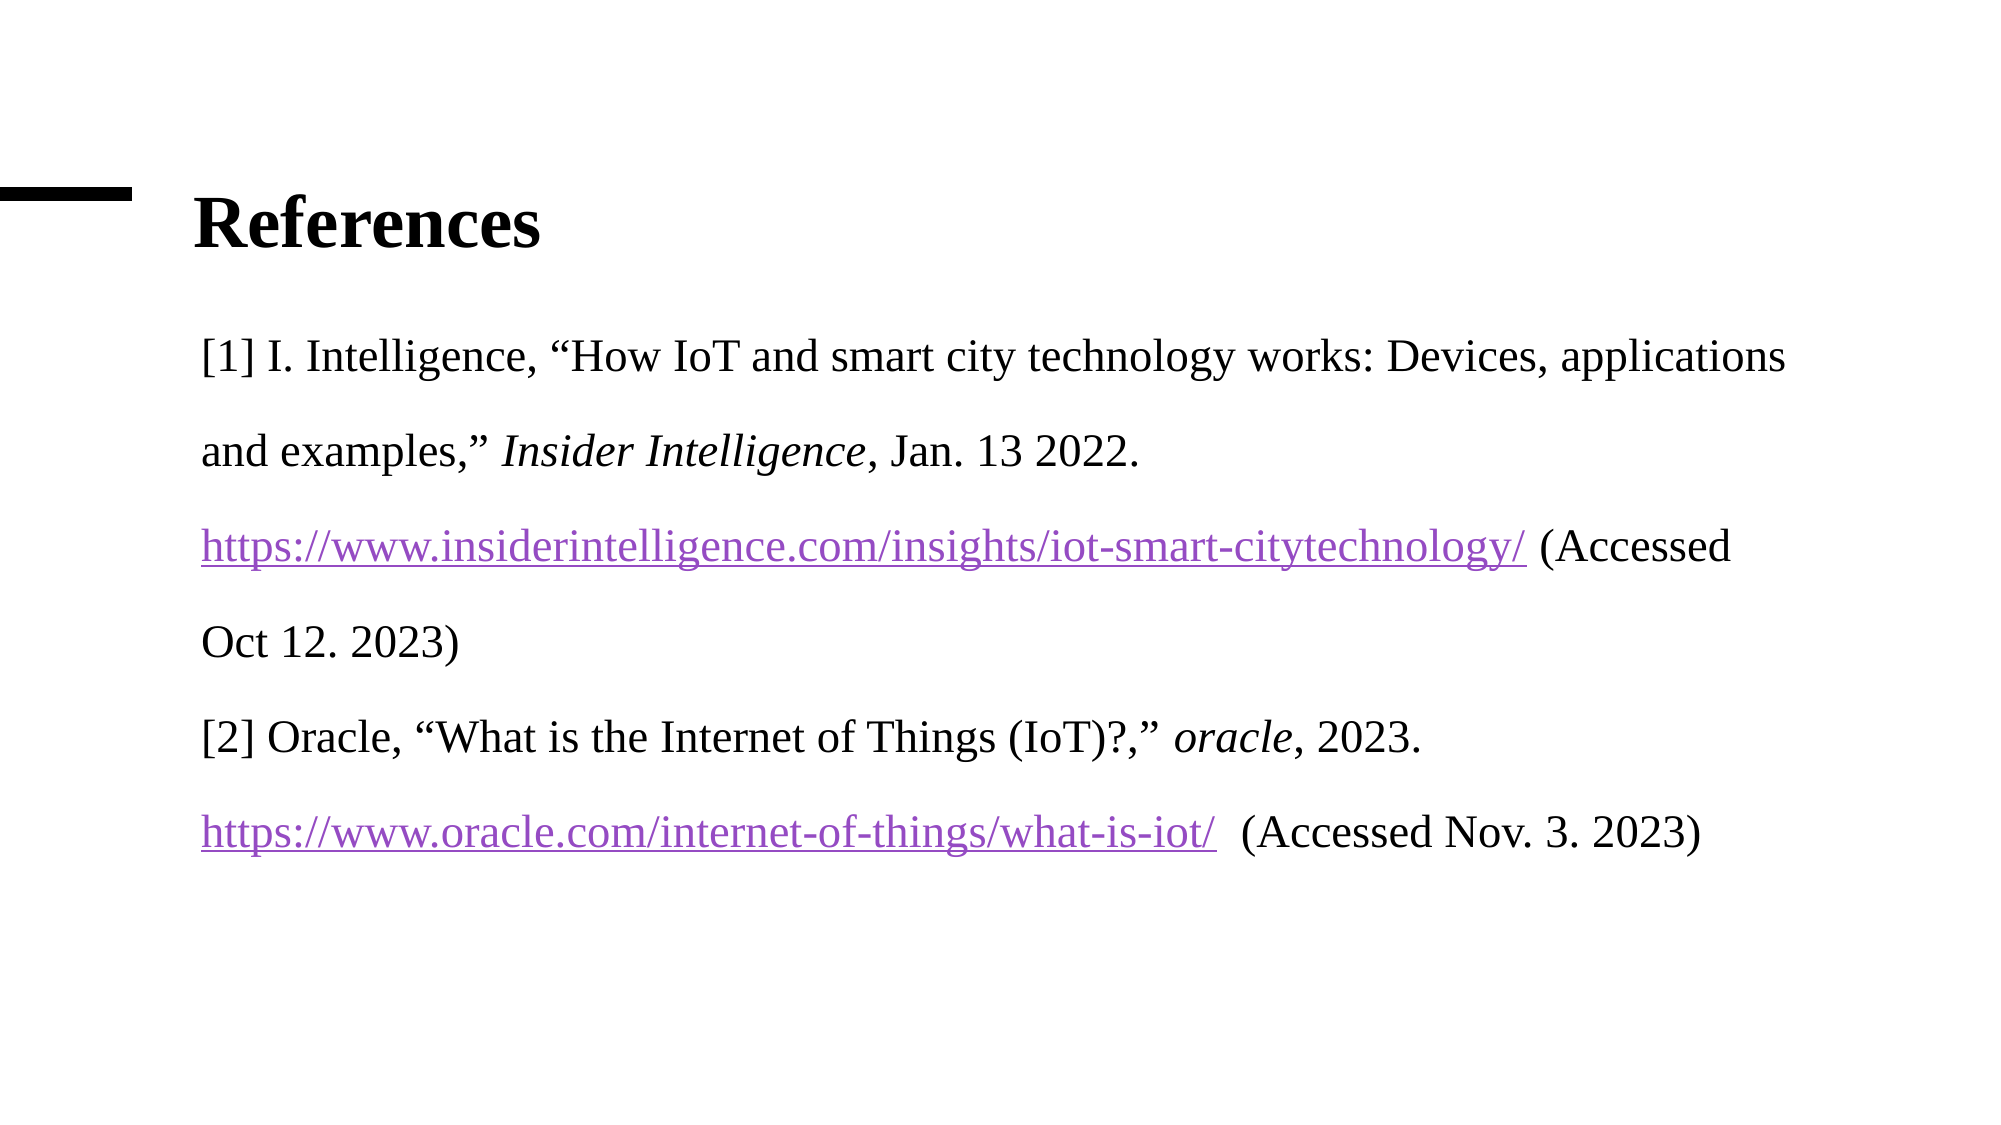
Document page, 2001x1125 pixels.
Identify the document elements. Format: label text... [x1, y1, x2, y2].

list [1] I. Intelligence, “How IoT and smart city technology works: Devices, applications and examples,” Insider Intelligence, Jan. 13 2022. https://www.insiderintelligence.com/insights/iot-smart-citytechnology/ (Accessed Oct 12. 2023) [2] Oracle, “What is the Internet of Things (IoT)?,” oracle, 2023. https://www.oracle.com/internet-of-things/what-is-iot/ (Accessed Nov. 3. 2023) [186, 278, 1814, 908]
title References [178, 178, 1807, 392]
